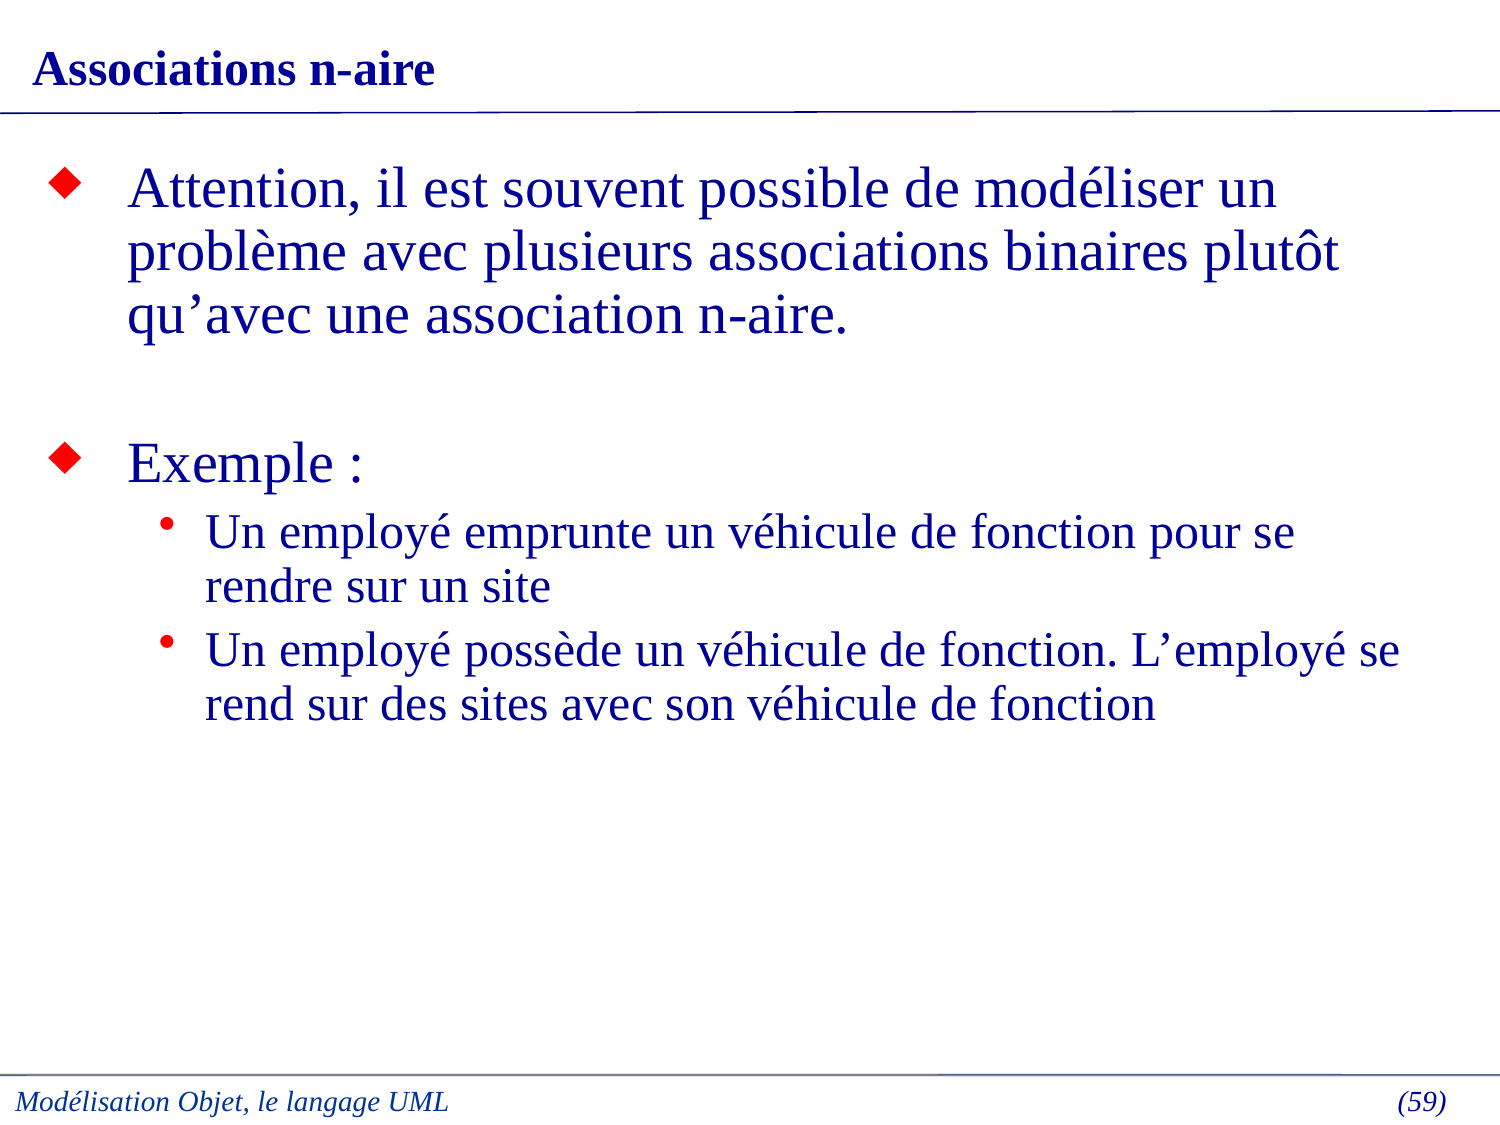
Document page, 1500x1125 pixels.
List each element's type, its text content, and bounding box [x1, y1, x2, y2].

slide_number (59) [949, 1074, 1462, 1118]
footer Modélisation Objet, le langage UML [0, 1074, 850, 1120]
title Associations n-aire [17, 28, 1481, 104]
list Attention, il est souvent possible de modéliser un problème avec plusieurs associations binaires plutôt qu’avec une association n-aire. Exemple : Un employé emprunte un véhicule de fonction pour se rendre sur un site Un employé possède un véhicule de fonction. L’employé se rend sur des sites avec son véhicule de fonction [33, 149, 1433, 803]
